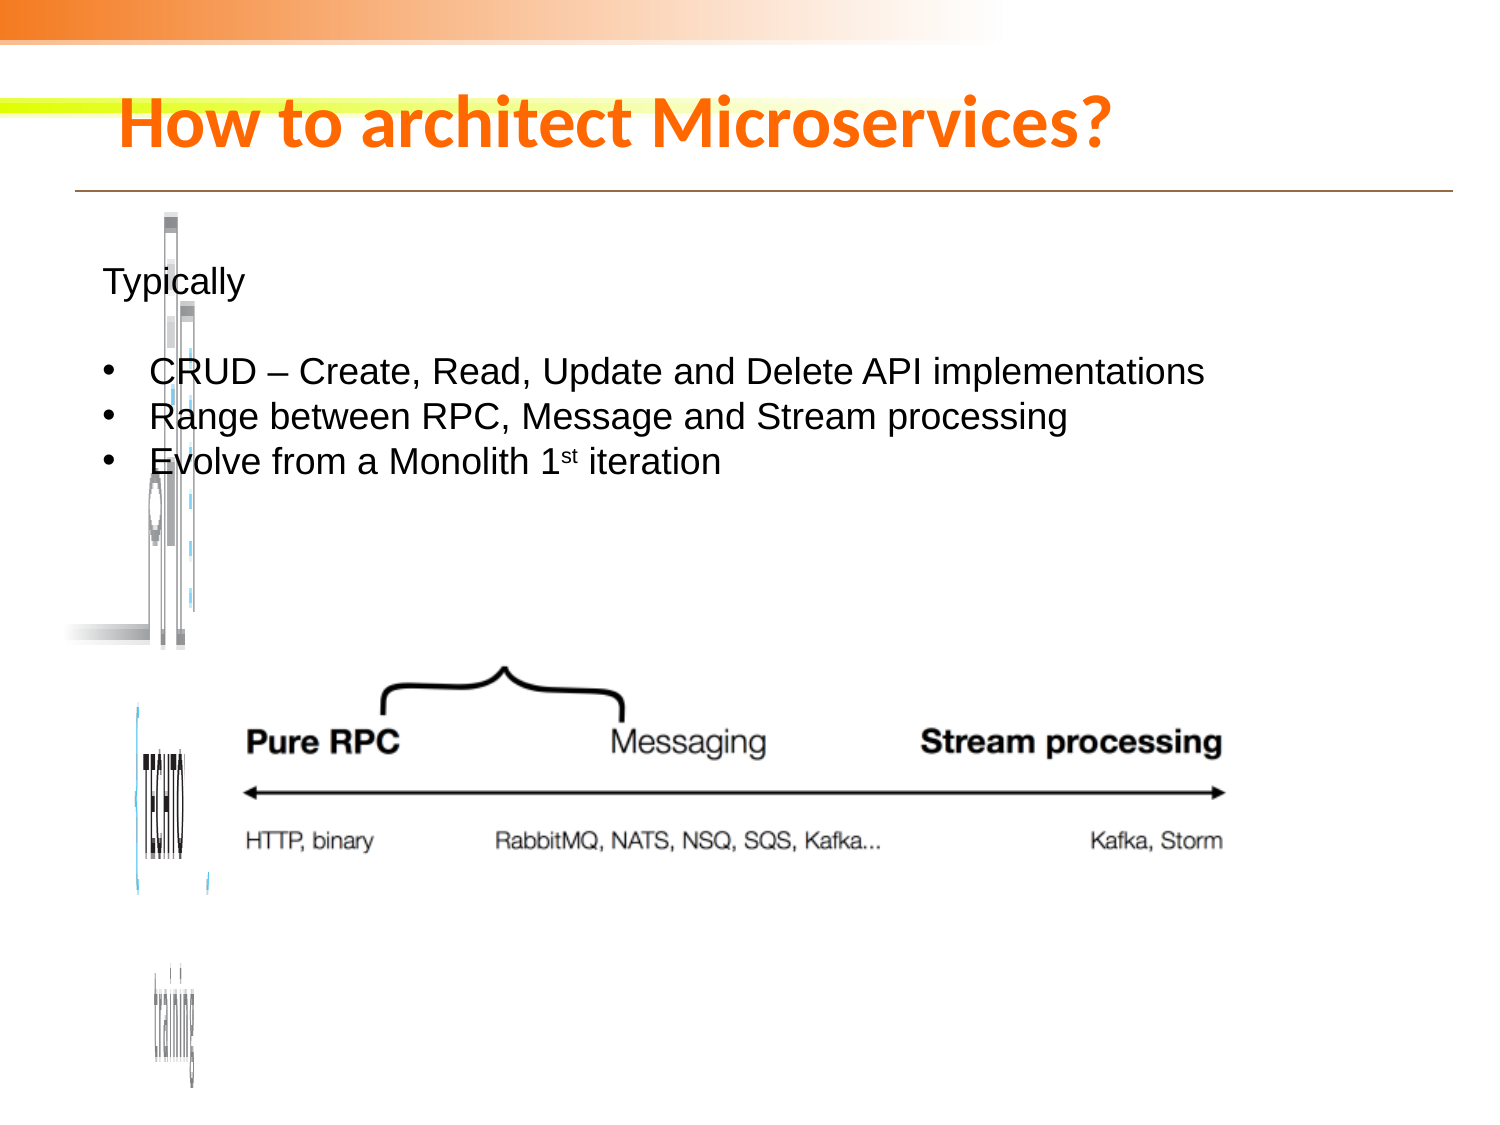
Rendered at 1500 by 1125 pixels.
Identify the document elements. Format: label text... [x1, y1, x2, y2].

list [185, 612, 1262, 872]
picture [0, 0, 1500, 1125]
text_box Typically CRUD – Create, Read, Update and Delete API implementations Range between RPC, Message and Stream processing Evolve from a Monolith 1st iteration [87, 249, 1262, 535]
title How to architect Microservices? [103, 59, 1413, 188]
